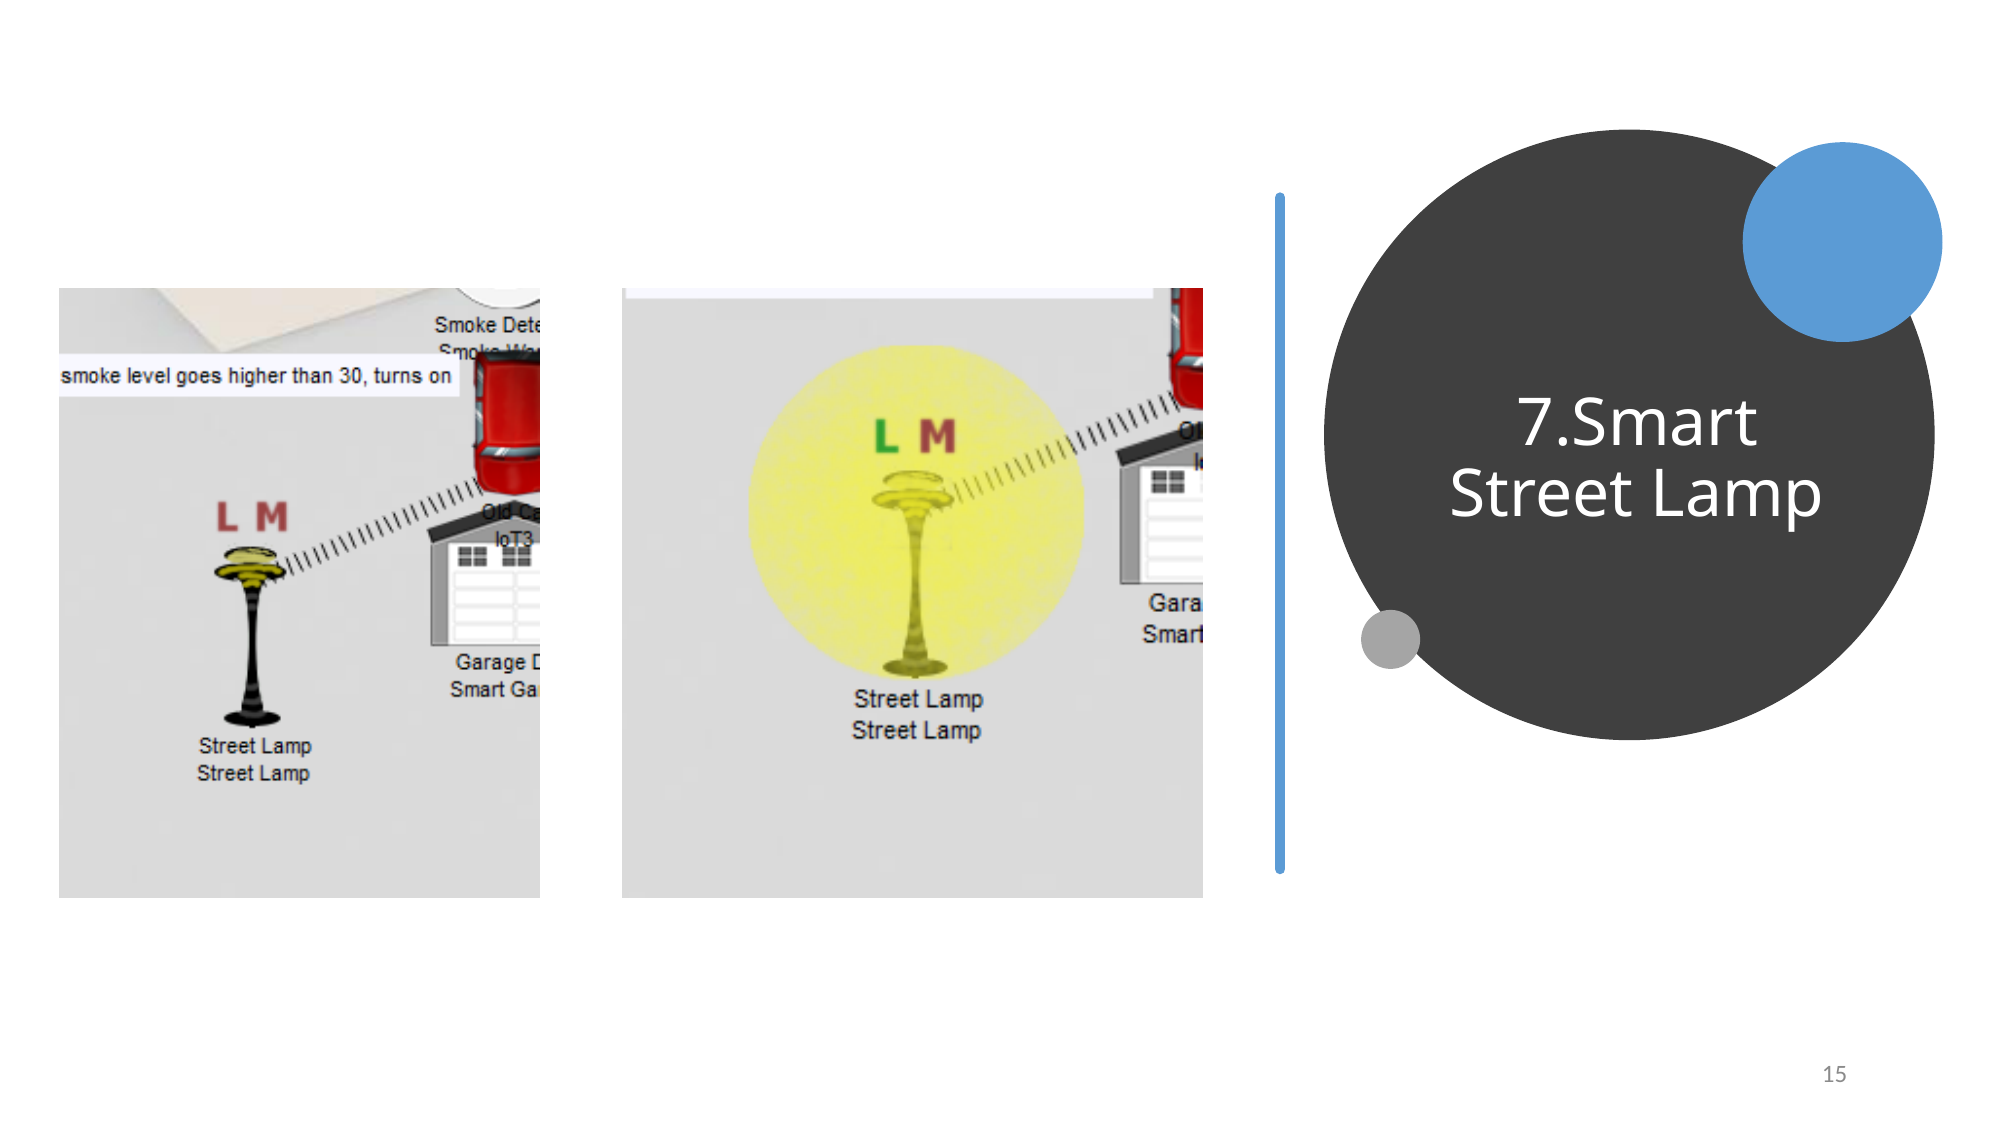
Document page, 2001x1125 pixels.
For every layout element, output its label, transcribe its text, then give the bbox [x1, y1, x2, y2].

slide_number 15 [1412, 1042, 1863, 1103]
text_box [1360, 608, 1422, 670]
title 7.Smart Street Lamp [1406, 380, 1868, 539]
picture [59, 288, 540, 898]
picture [622, 288, 1203, 898]
text_box [1741, 141, 1944, 344]
text_box [1323, 128, 1936, 742]
